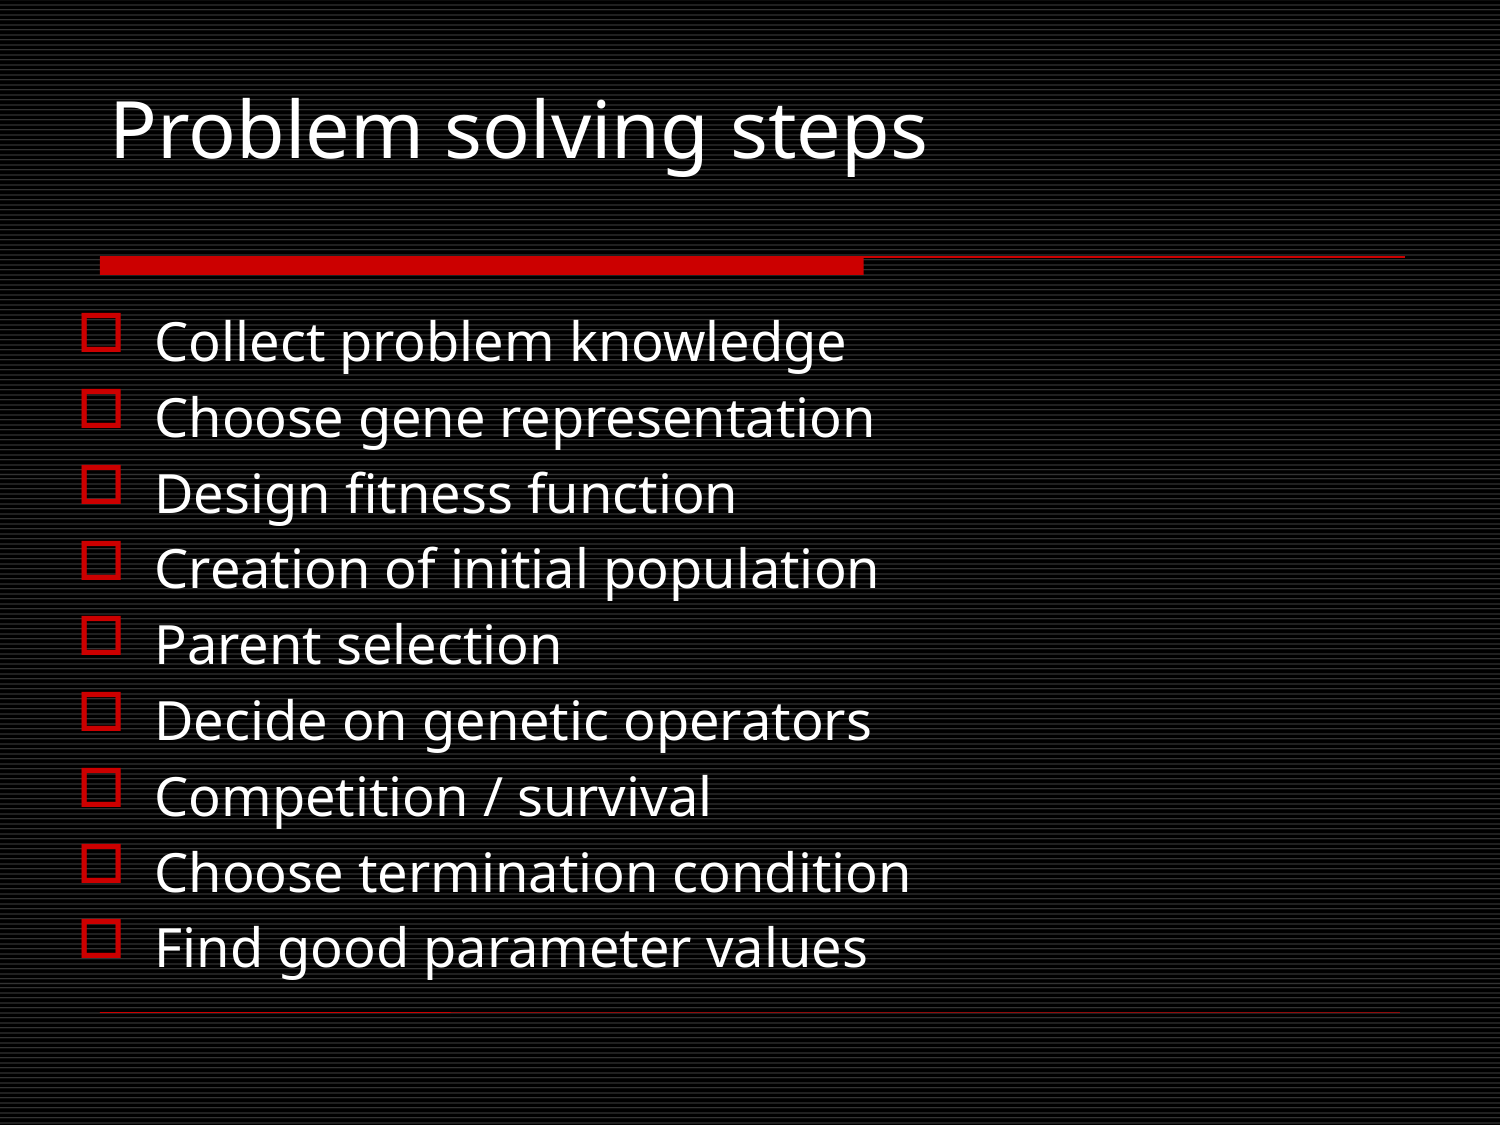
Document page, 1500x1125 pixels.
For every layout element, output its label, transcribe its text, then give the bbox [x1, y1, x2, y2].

picture [0, 0, 1500, 1125]
list Collect problem knowledge Choose gene representation Design fitness function Creation of initial population Parent selection Decide on genetic operators Competition / survival Choose termination condition Find good parameter values [62, 299, 1413, 1099]
title Problem solving steps [94, 50, 1407, 182]
